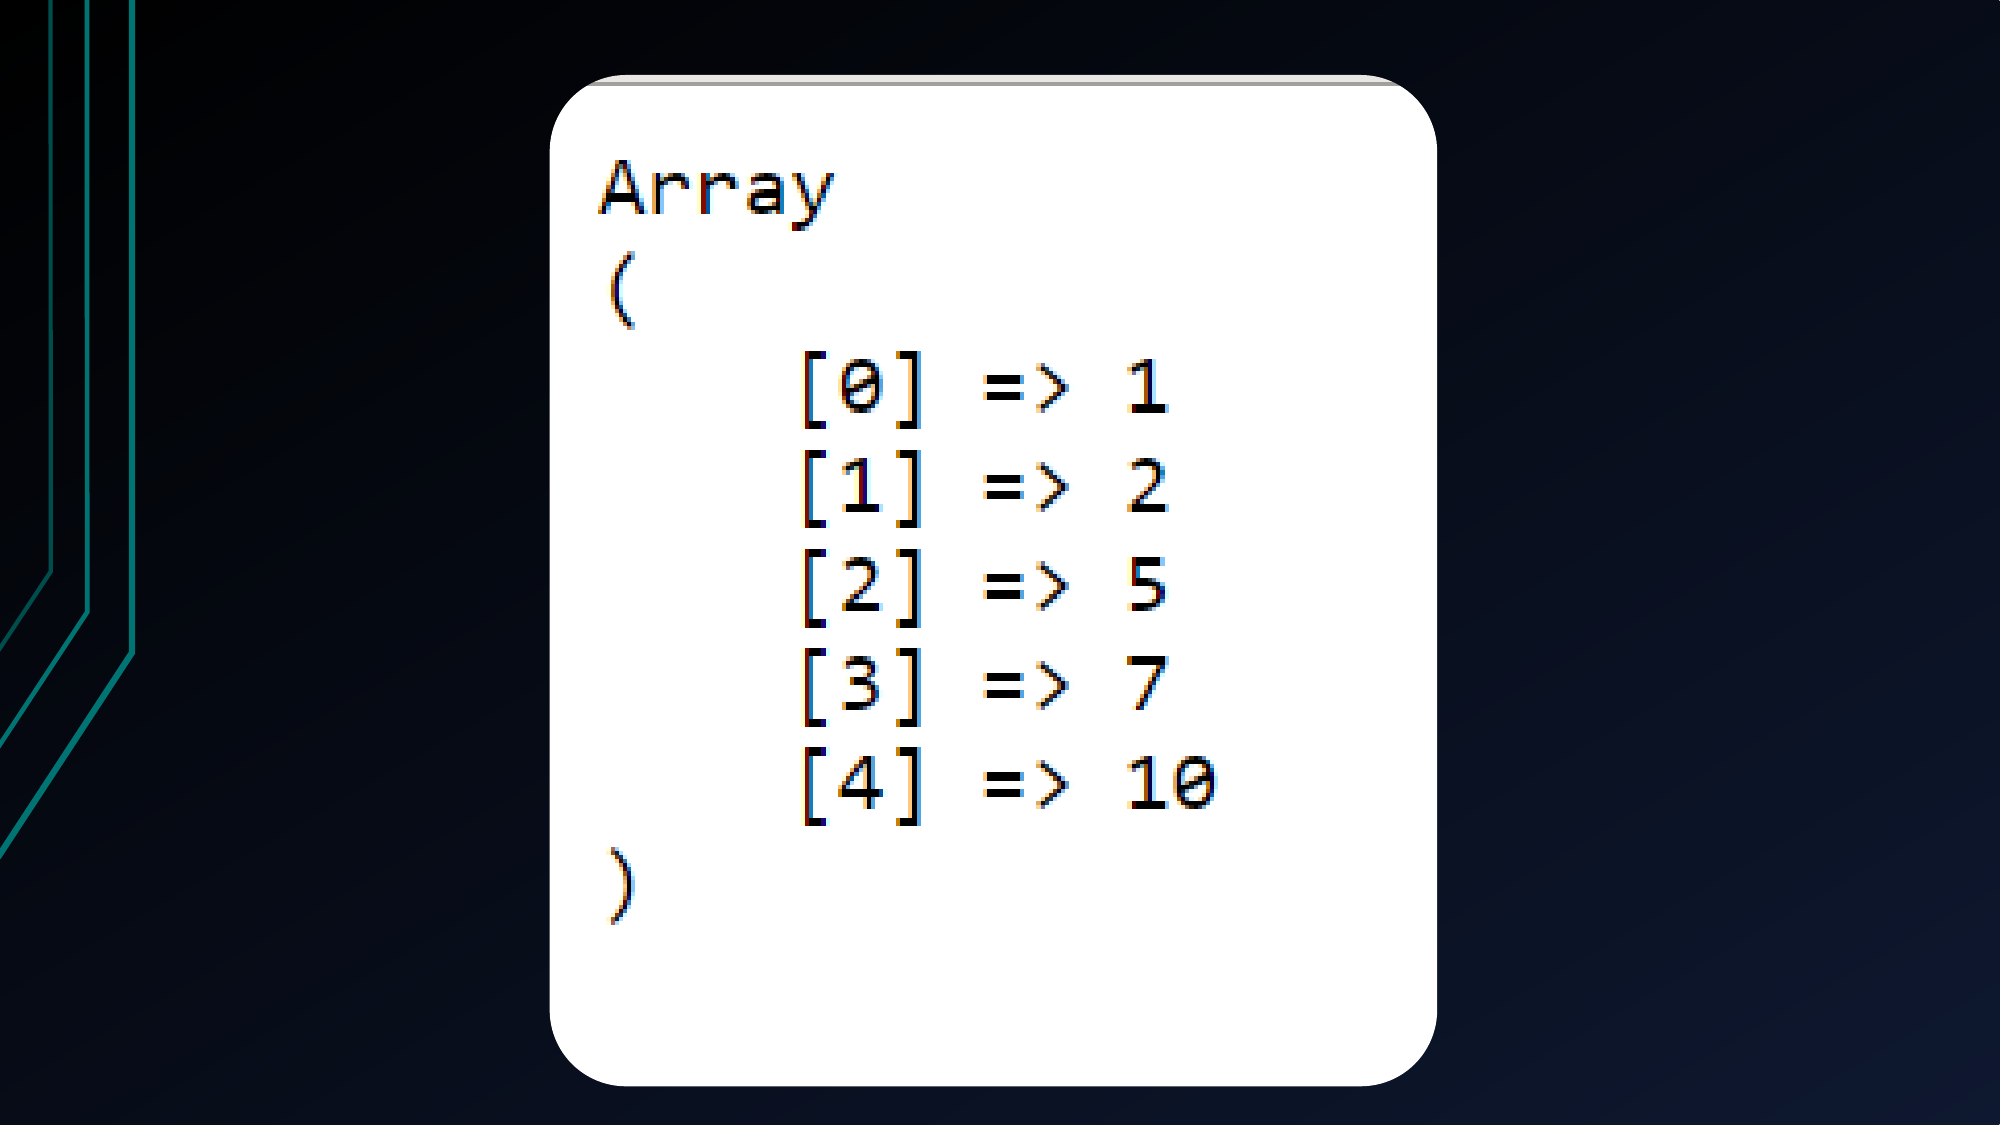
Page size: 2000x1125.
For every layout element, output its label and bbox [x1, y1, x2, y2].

picture [549, 74, 1438, 1087]
